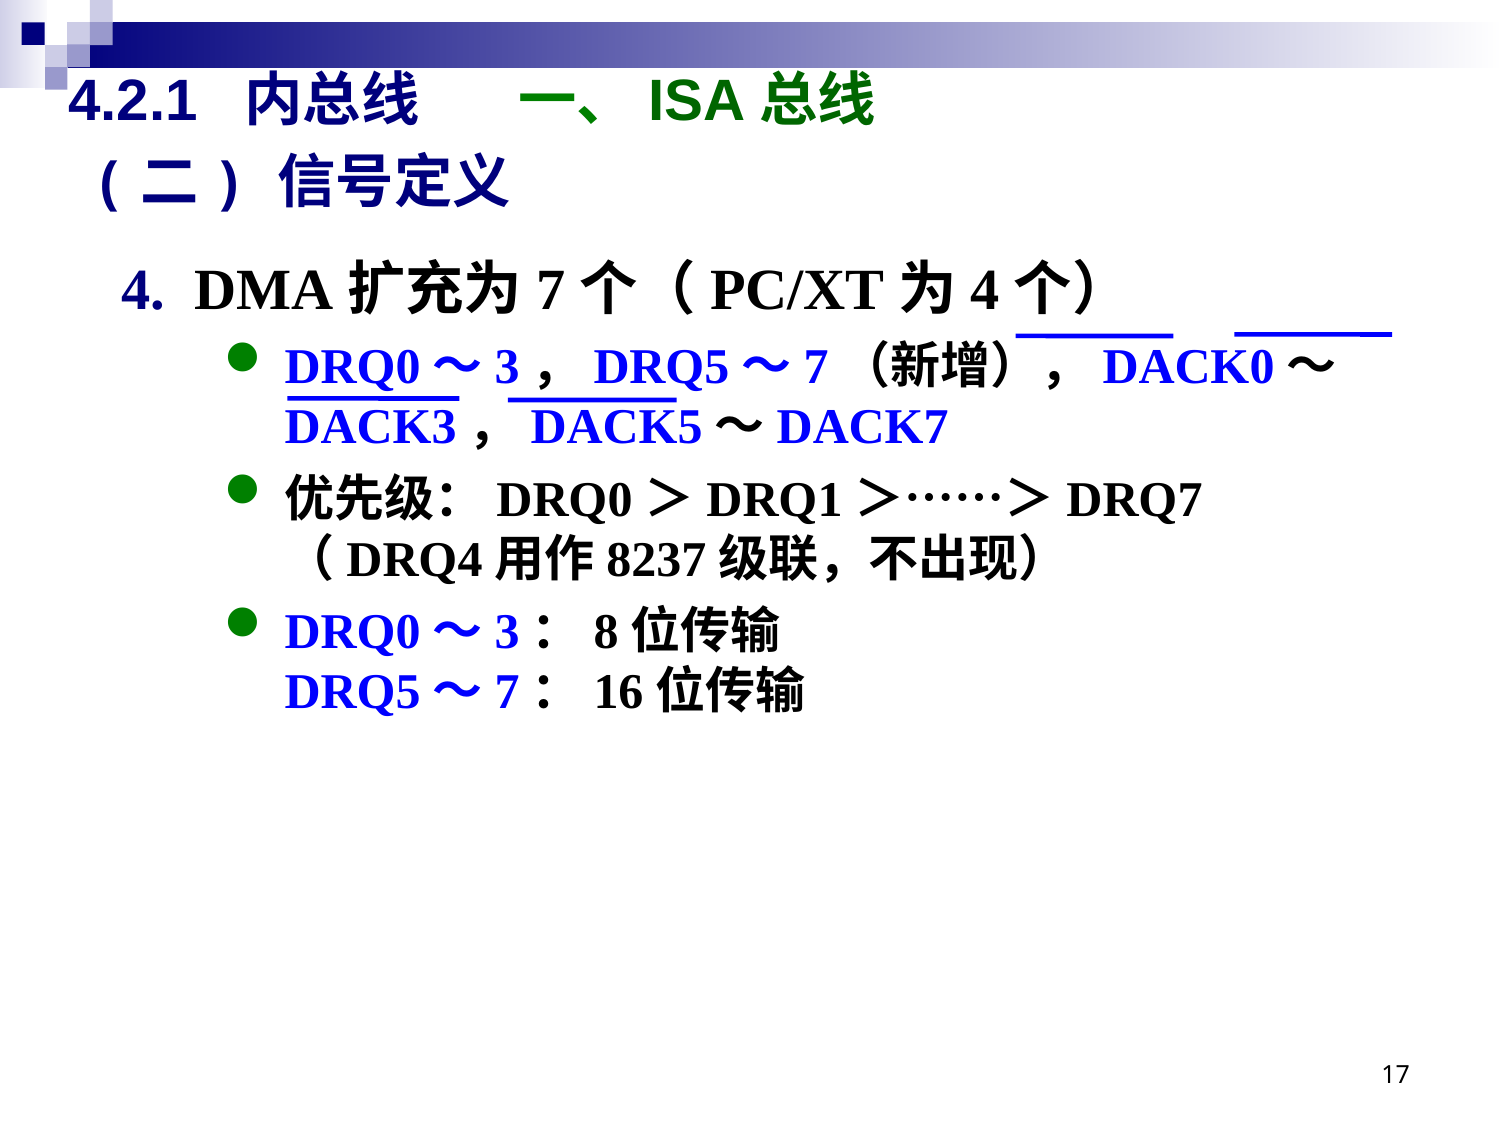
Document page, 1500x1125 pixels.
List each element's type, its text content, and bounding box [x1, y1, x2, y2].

title 4.2.1 内总线 一、ISA总线 [52, 54, 1424, 150]
list DMA扩充为7个（PC/XT为4个） DRQ0～3，DRQ5～7（新增），DACK0～DACK3，DACK5～DACK7 优先级：DRQ0＞DRQ1＞……＞DRQ7 （DRQ4用作8237级联，不出现） DRQ0～3：8位传输 DRQ5～7：16位传输 [106, 243, 1473, 894]
text_box (二) 信号定义 [76, 137, 1427, 232]
slide_number 17 [1074, 1046, 1426, 1101]
